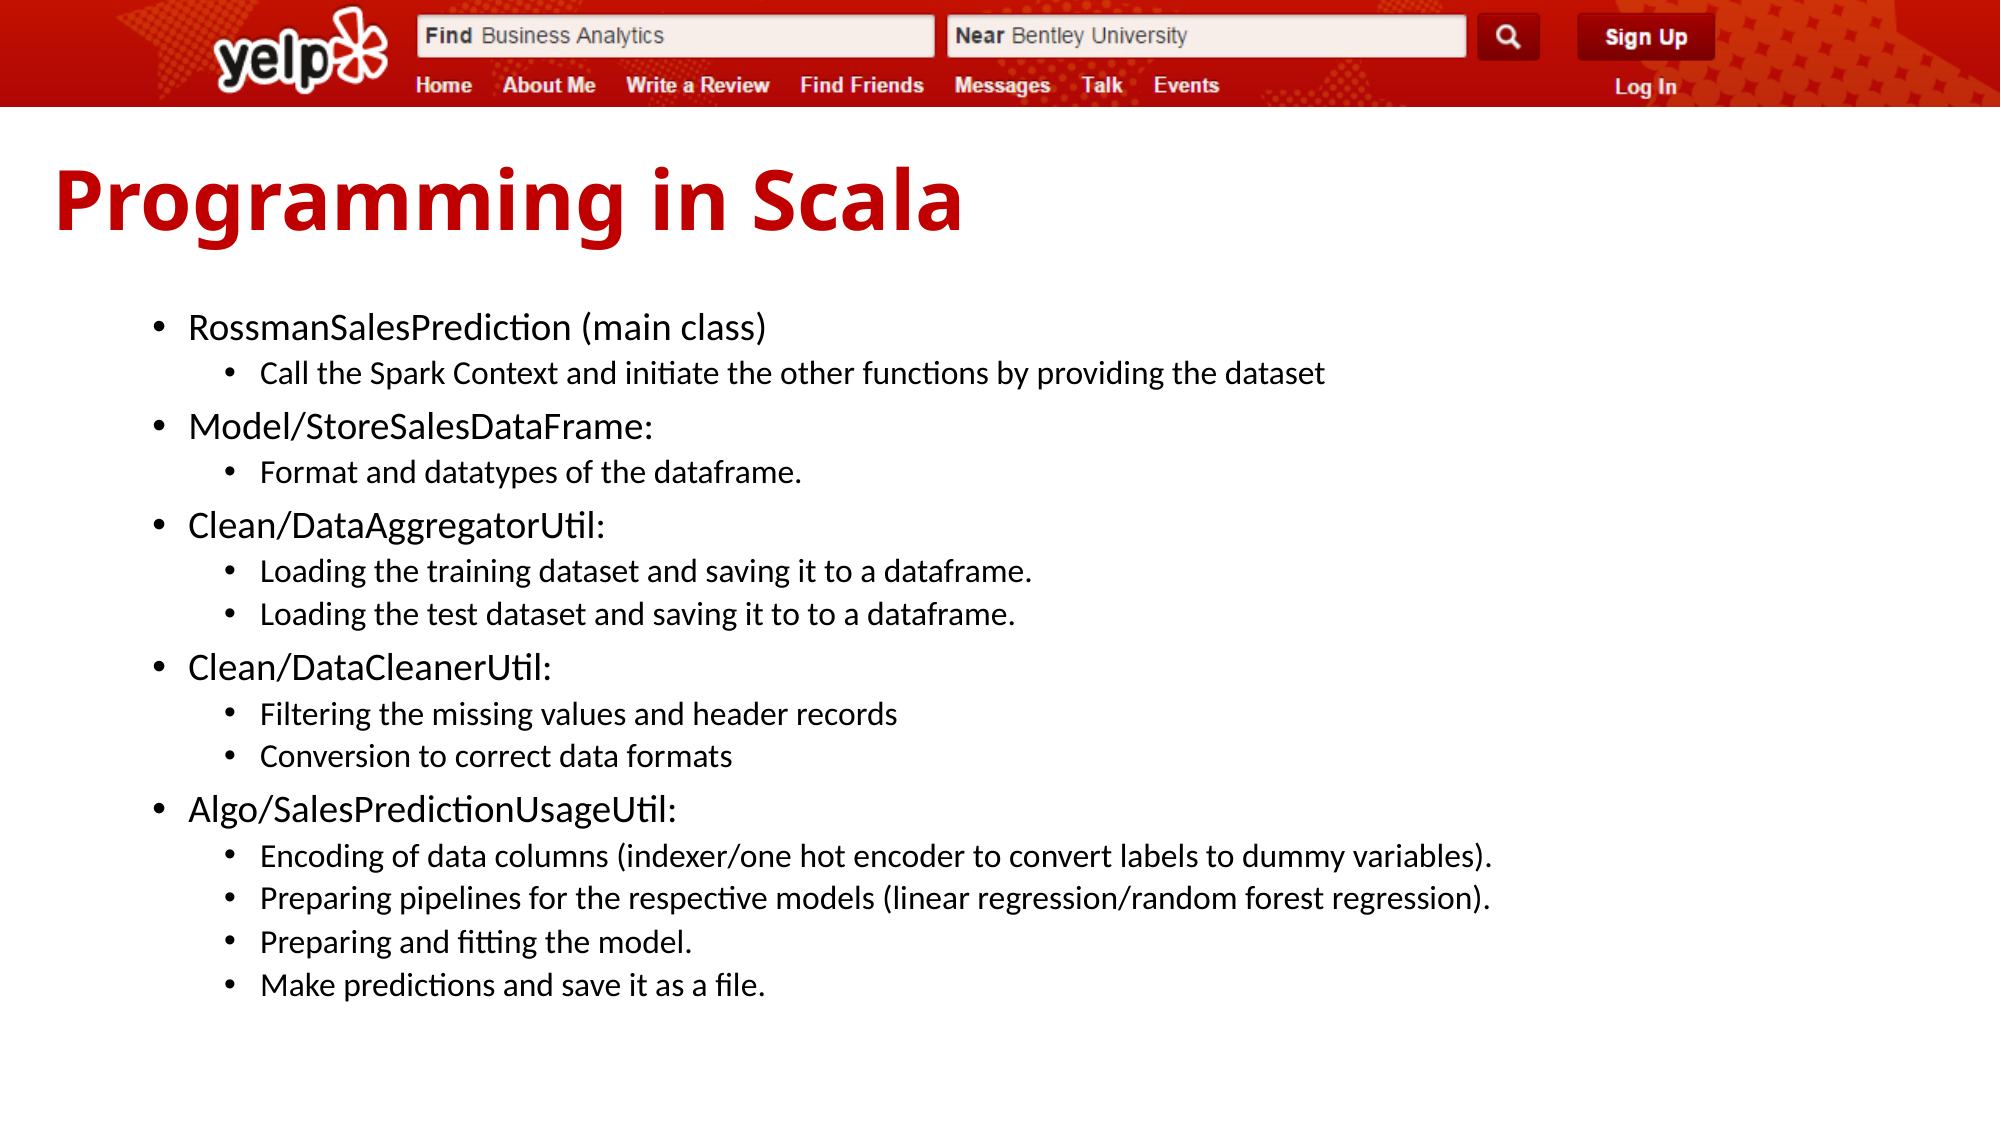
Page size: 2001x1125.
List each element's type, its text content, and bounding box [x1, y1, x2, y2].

picture [0, 0, 2000, 107]
list RossmanSalesPrediction (main class) Call the Spark Context and initiate the other functions by providing the dataset Model/StoreSalesDataFrame: Format and datatypes of the dataframe. Clean/DataAggregatorUtil: Loading the training dataset and saving it to a dataframe. Loading the test dataset and saving it to to a dataframe. Clean/DataCleanerUtil: Filtering the missing values and header records Conversion to correct data formats Algo/SalesPredictionUsageUtil: Encoding of data columns (indexer/one hot encoder to convert labels to dummy variables). Preparing pipelines for the respective models (linear regression/random forest regression). Preparing and fitting the model. Make predictions and save it as a file. [137, 313, 1863, 1014]
text_box Programming in Scala [37, 107, 2000, 313]
